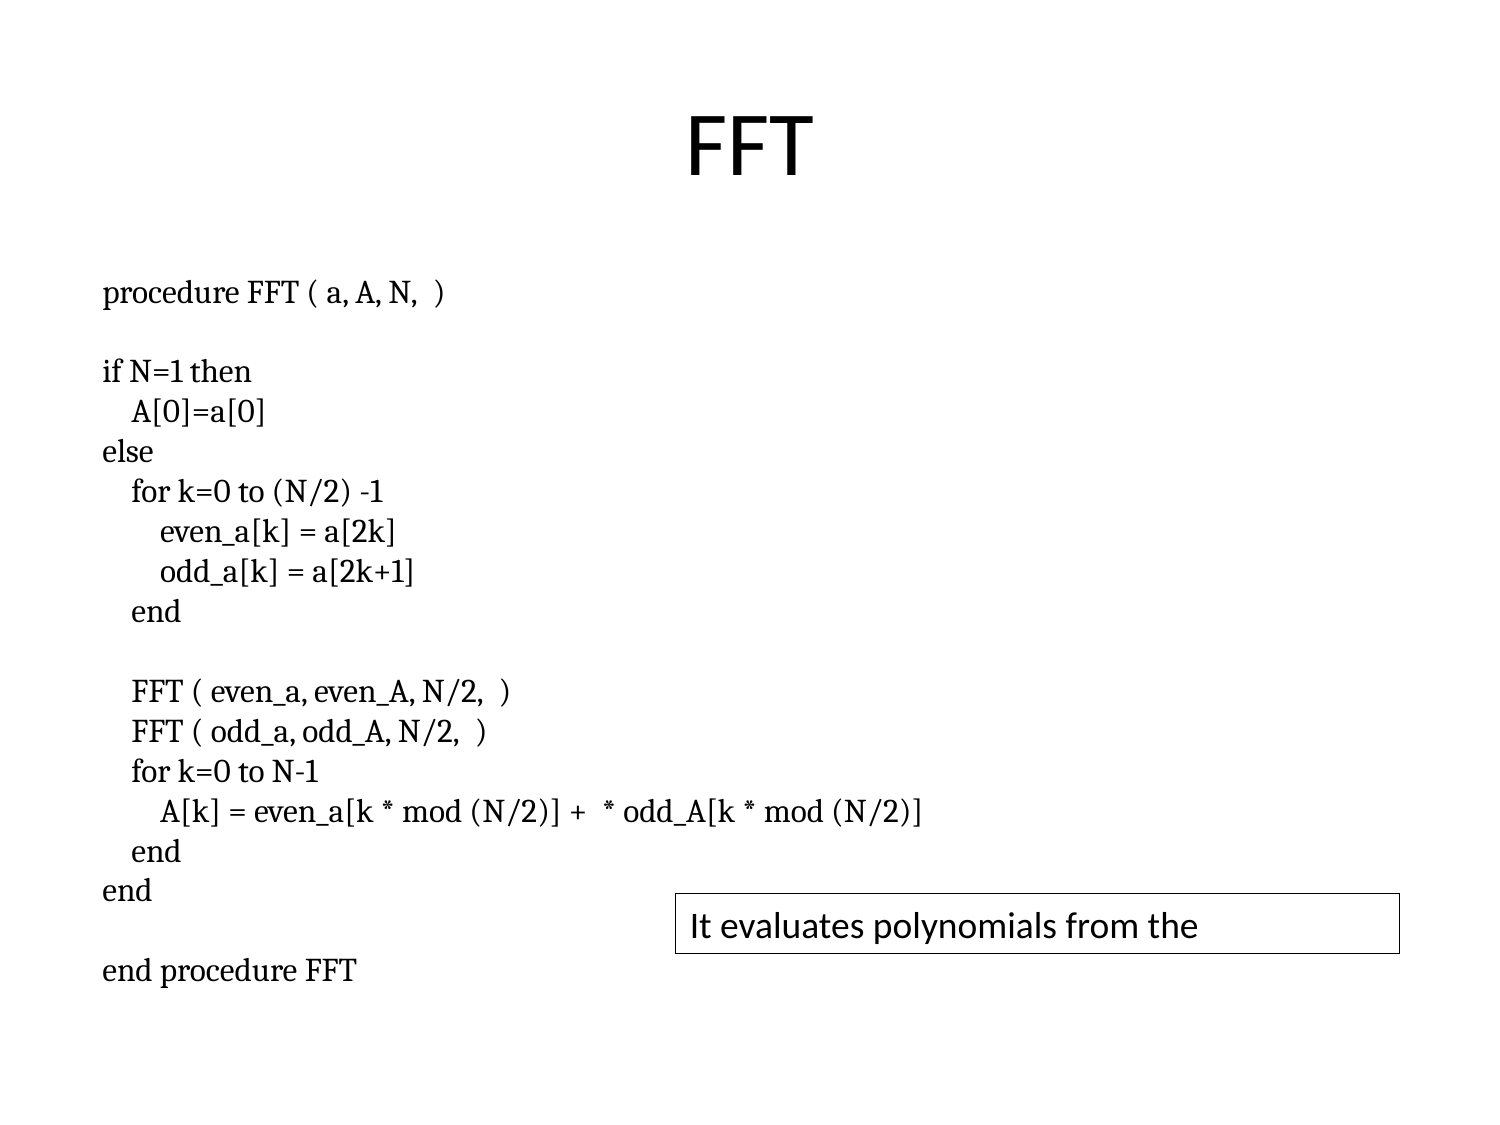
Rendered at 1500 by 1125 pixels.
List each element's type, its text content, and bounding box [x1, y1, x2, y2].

text_box It evaluates polynomials from the [675, 893, 1400, 954]
title FFT [75, 45, 1425, 233]
